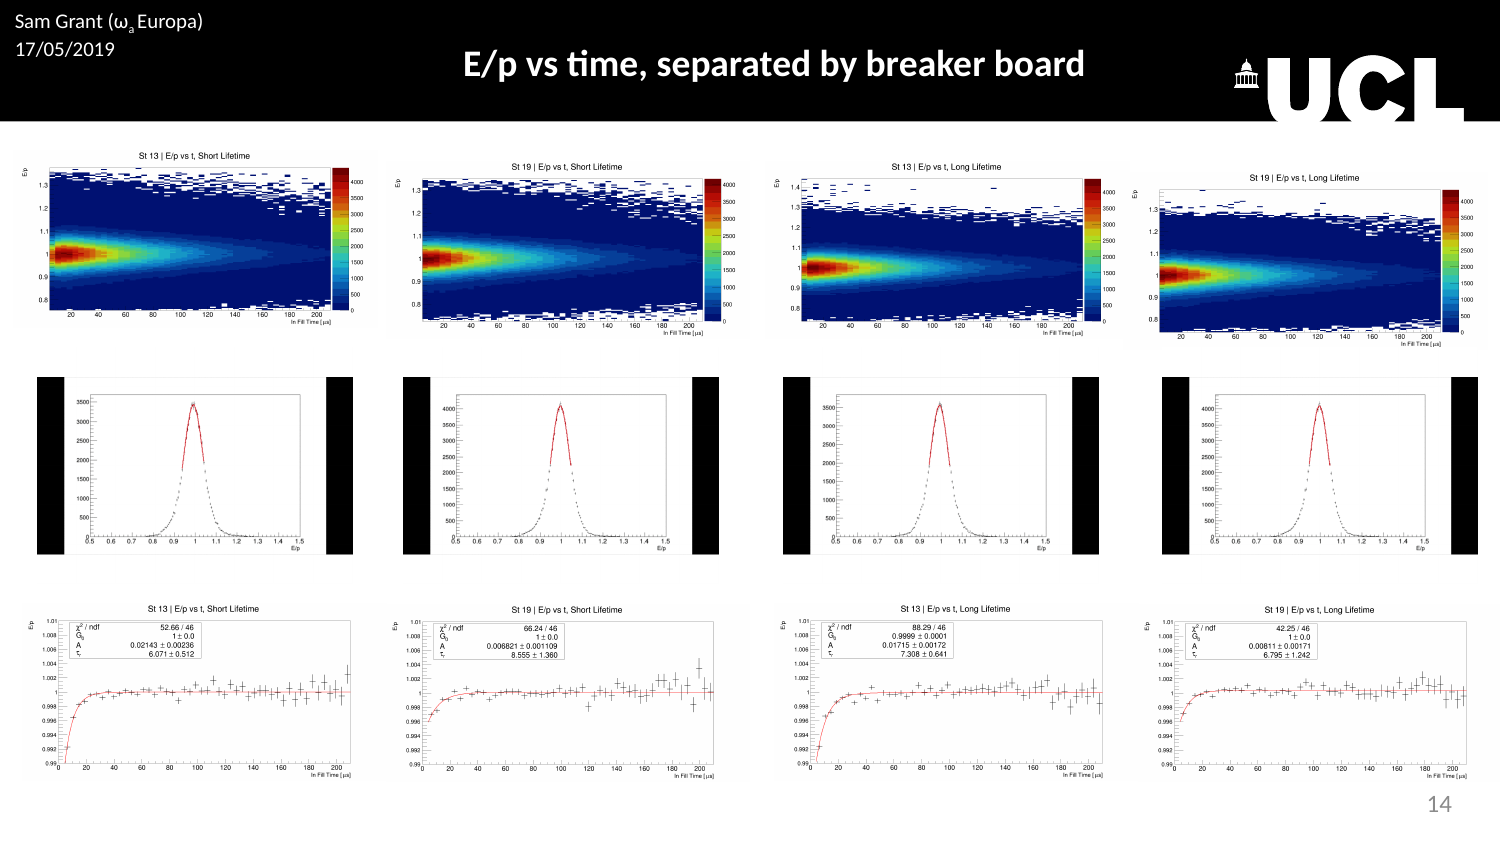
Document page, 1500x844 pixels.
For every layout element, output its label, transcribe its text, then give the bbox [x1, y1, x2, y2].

picture [403, 347, 719, 584]
picture [783, 347, 1099, 584]
picture [37, 347, 353, 584]
picture [22, 603, 750, 782]
text_box E/p vs time, separated by breaker board [368, 31, 1181, 92]
picture [765, 161, 1488, 584]
picture [13, 150, 378, 328]
picture [774, 603, 1500, 782]
picture [1234, 58, 1259, 88]
slide_number 13 [1129, 781, 1468, 826]
picture [386, 161, 750, 339]
